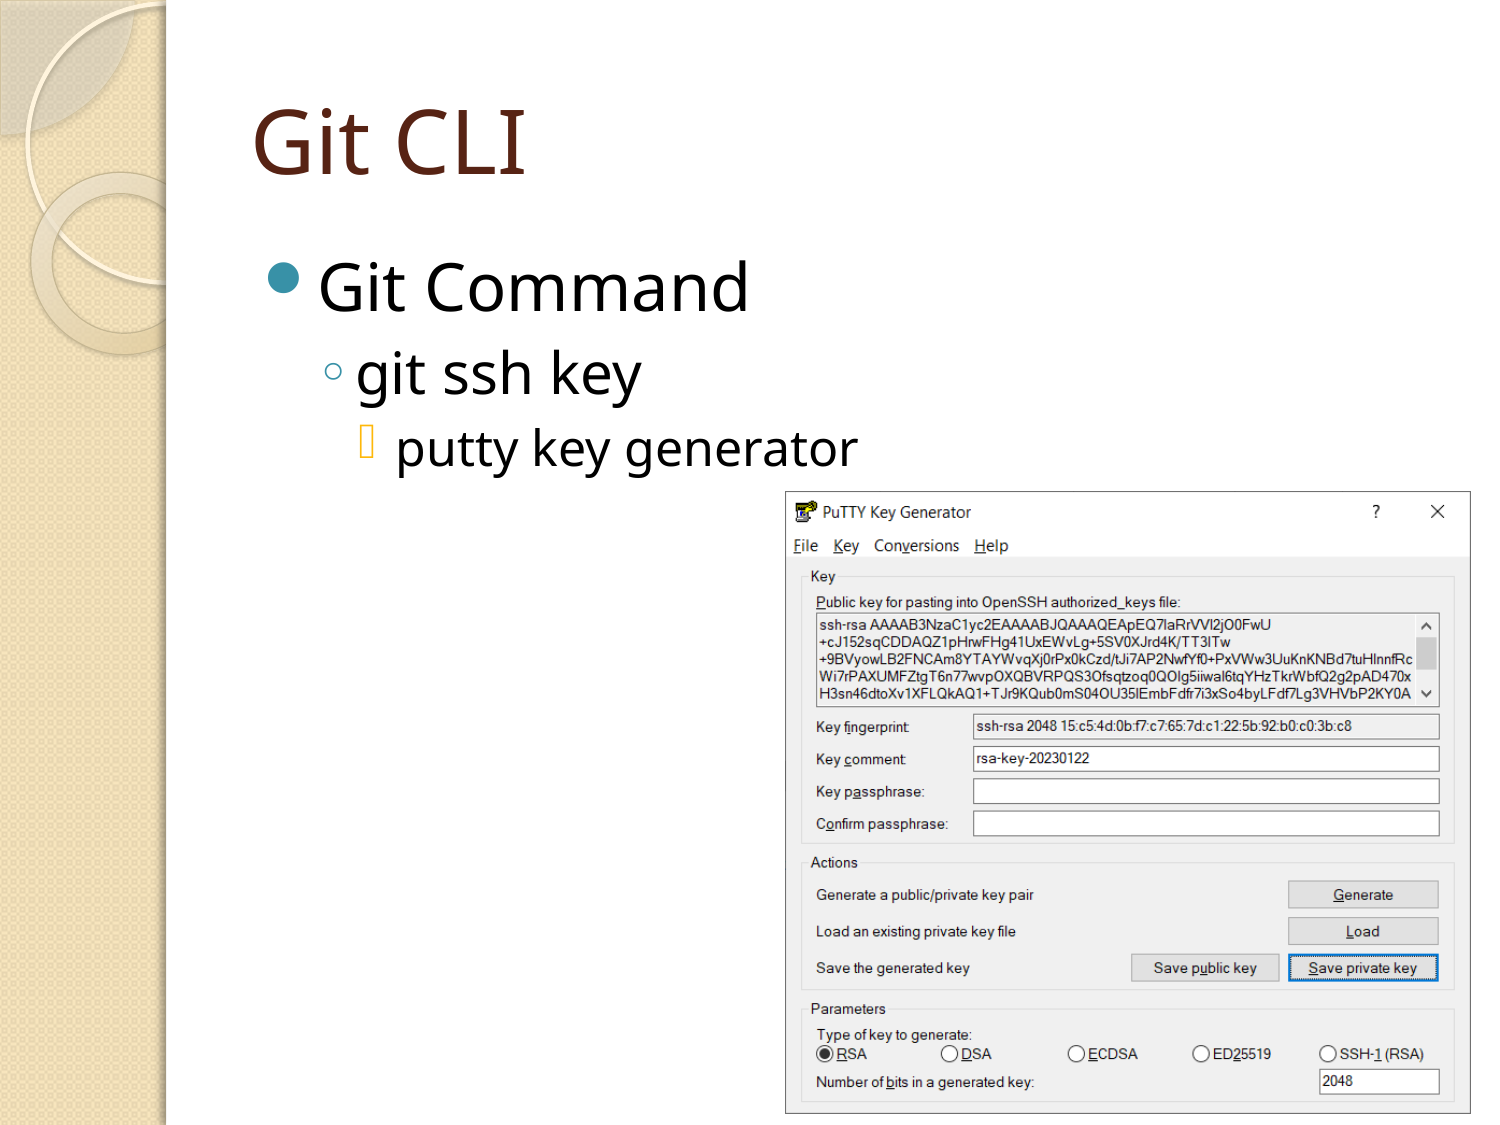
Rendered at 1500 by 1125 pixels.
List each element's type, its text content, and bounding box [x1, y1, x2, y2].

picture [785, 491, 1471, 1114]
list Git Command git ssh key putty key generator [235, 237, 1483, 1025]
title Git CLI [235, 45, 1466, 233]
